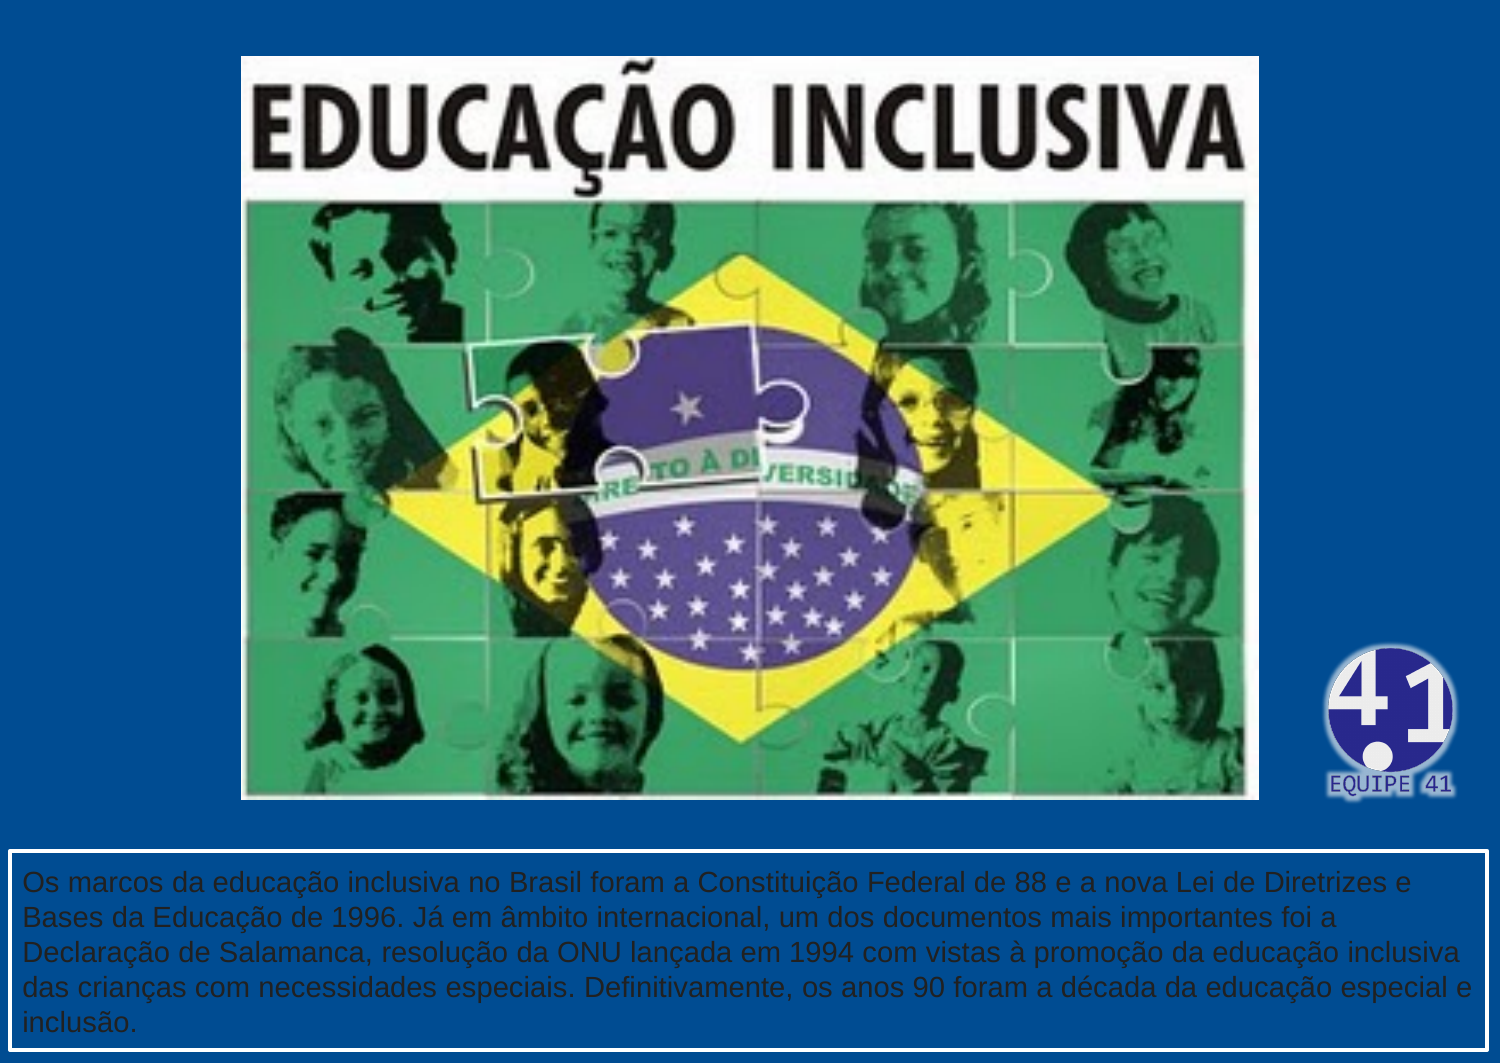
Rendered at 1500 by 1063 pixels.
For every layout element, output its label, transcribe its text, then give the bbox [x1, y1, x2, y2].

picture [1325, 644, 1456, 802]
text_box Os marcos da educação inclusiva no Brasil foram a Constituição Federal de 88 e a nova Lei de Diretrizes e Bases da Educação de 1996. Já em âmbito internacional, um dos documentos mais importantes foi a Declaração de Salamanca, resolução da ONU lançada em 1994 com vistas à promoção da educação inclusiva das crianças com necessidades especiais. Definitivamente, os anos 90 foram a década da educação especial e inclusão. [8, 849, 1489, 1052]
picture [240, 56, 1260, 801]
